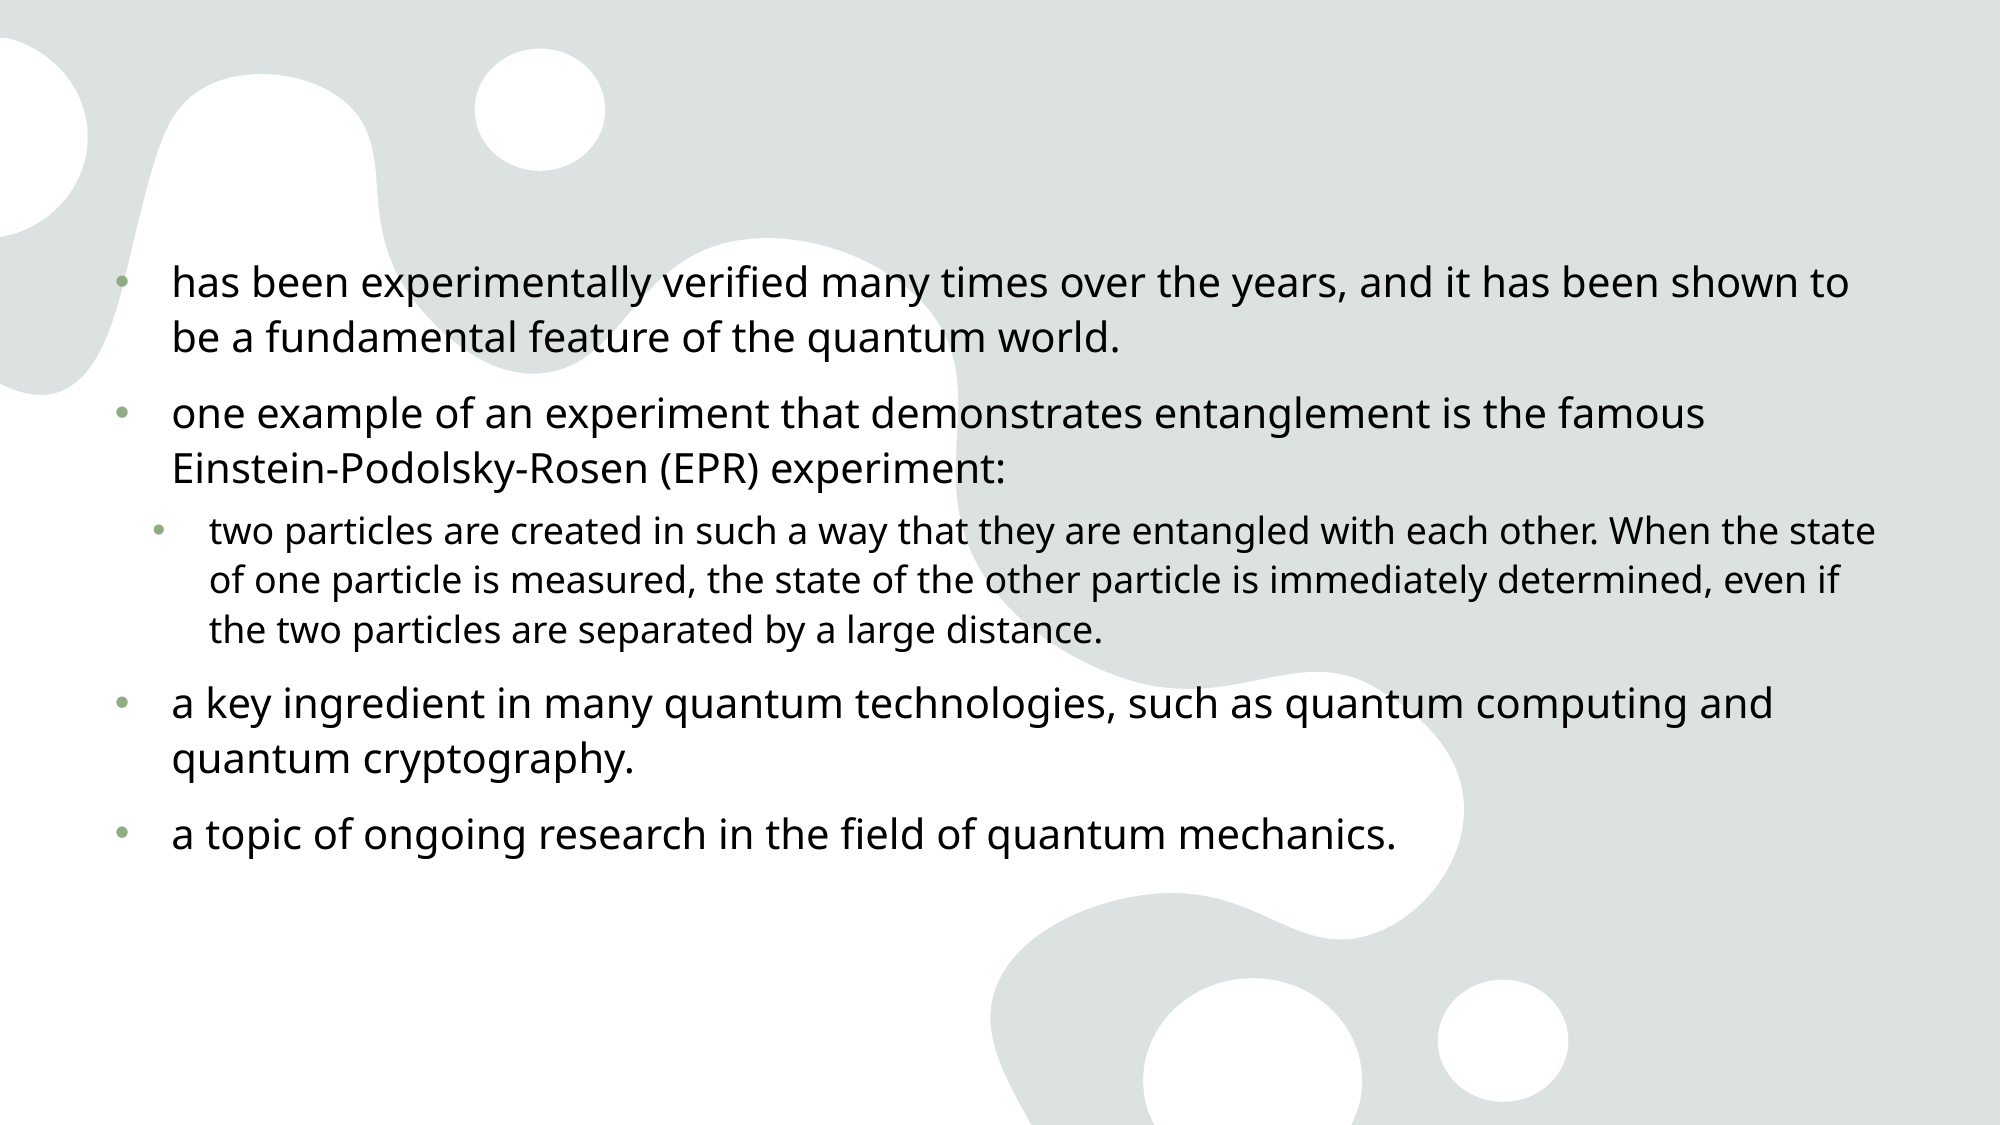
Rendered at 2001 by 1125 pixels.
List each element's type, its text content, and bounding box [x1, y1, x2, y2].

list has been experimentally verified many times over the years, and it has been shown to be a fundamental feature of the quantum world. one example of an experiment that demonstrates entanglement is the famous Einstein-Podolsky-Rosen (EPR) experiment: two particles are created in such a way that they are entangled with each other. When the state of one particle is measured, the state of the other particle is immediately determined, even if the two particles are separated by a large distance. a key ingredient in many quantum technologies, such as quantum computing and quantum cryptography. a topic of ongoing research in the field of quantum mechanics. [99, 243, 1900, 882]
